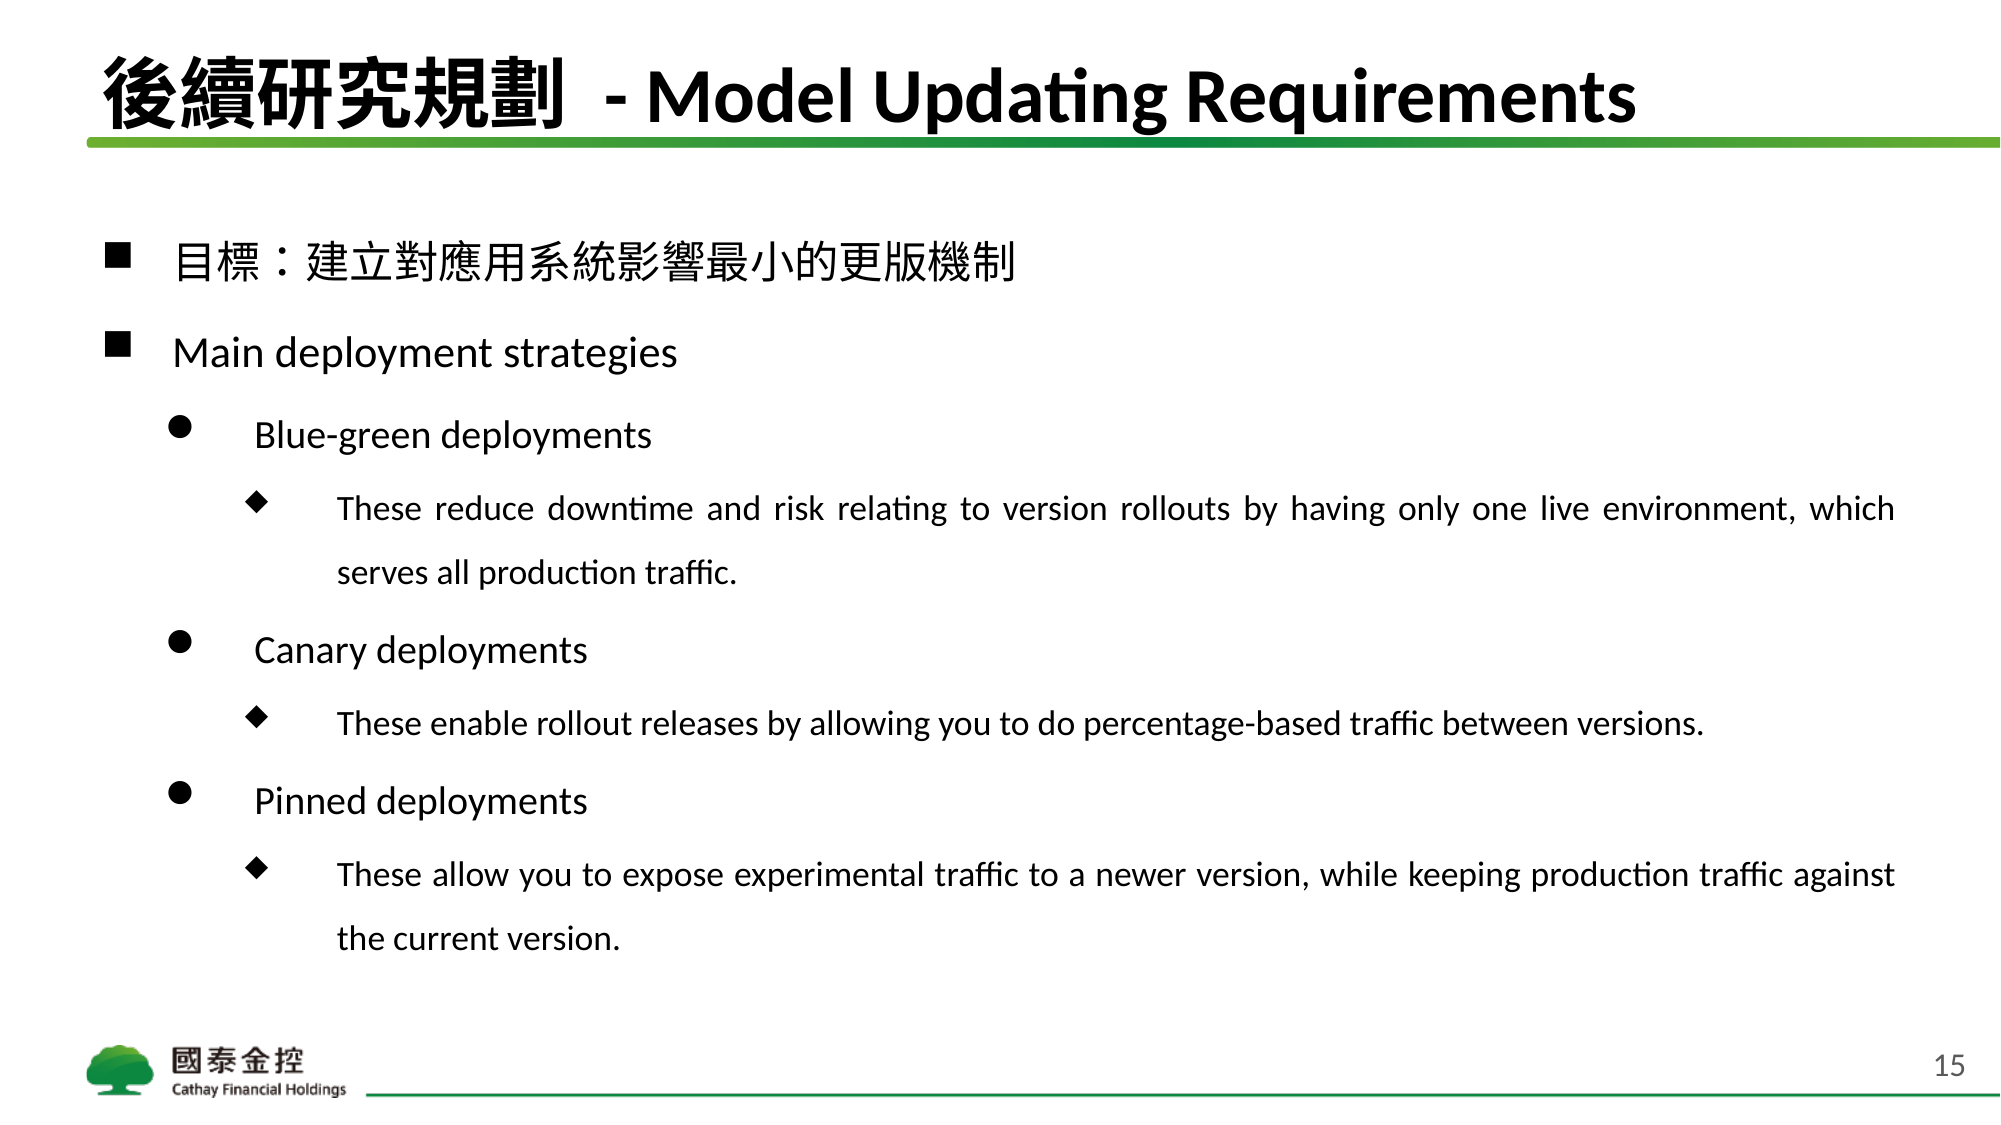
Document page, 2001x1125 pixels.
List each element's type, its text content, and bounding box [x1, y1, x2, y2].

picture [86, 137, 2001, 148]
picture [86, 1045, 2000, 1098]
title 後續研究規劃 - Model Updating Requirements [86, 45, 1913, 138]
list 目標：建立對應用系統影響最小的更版機制 Main deployment strategies Blue-green deployments These reduce downtime and risk relating to version rollouts by having only one live environment, which serves all production traffic. Canary deployments These enable rollout releases by allowing you to do percentage-based traffic between versions. Pinned deployments These allow you to expose experimental traffic to a newer version, while keeping production traffic against the current version. [86, 200, 1913, 972]
